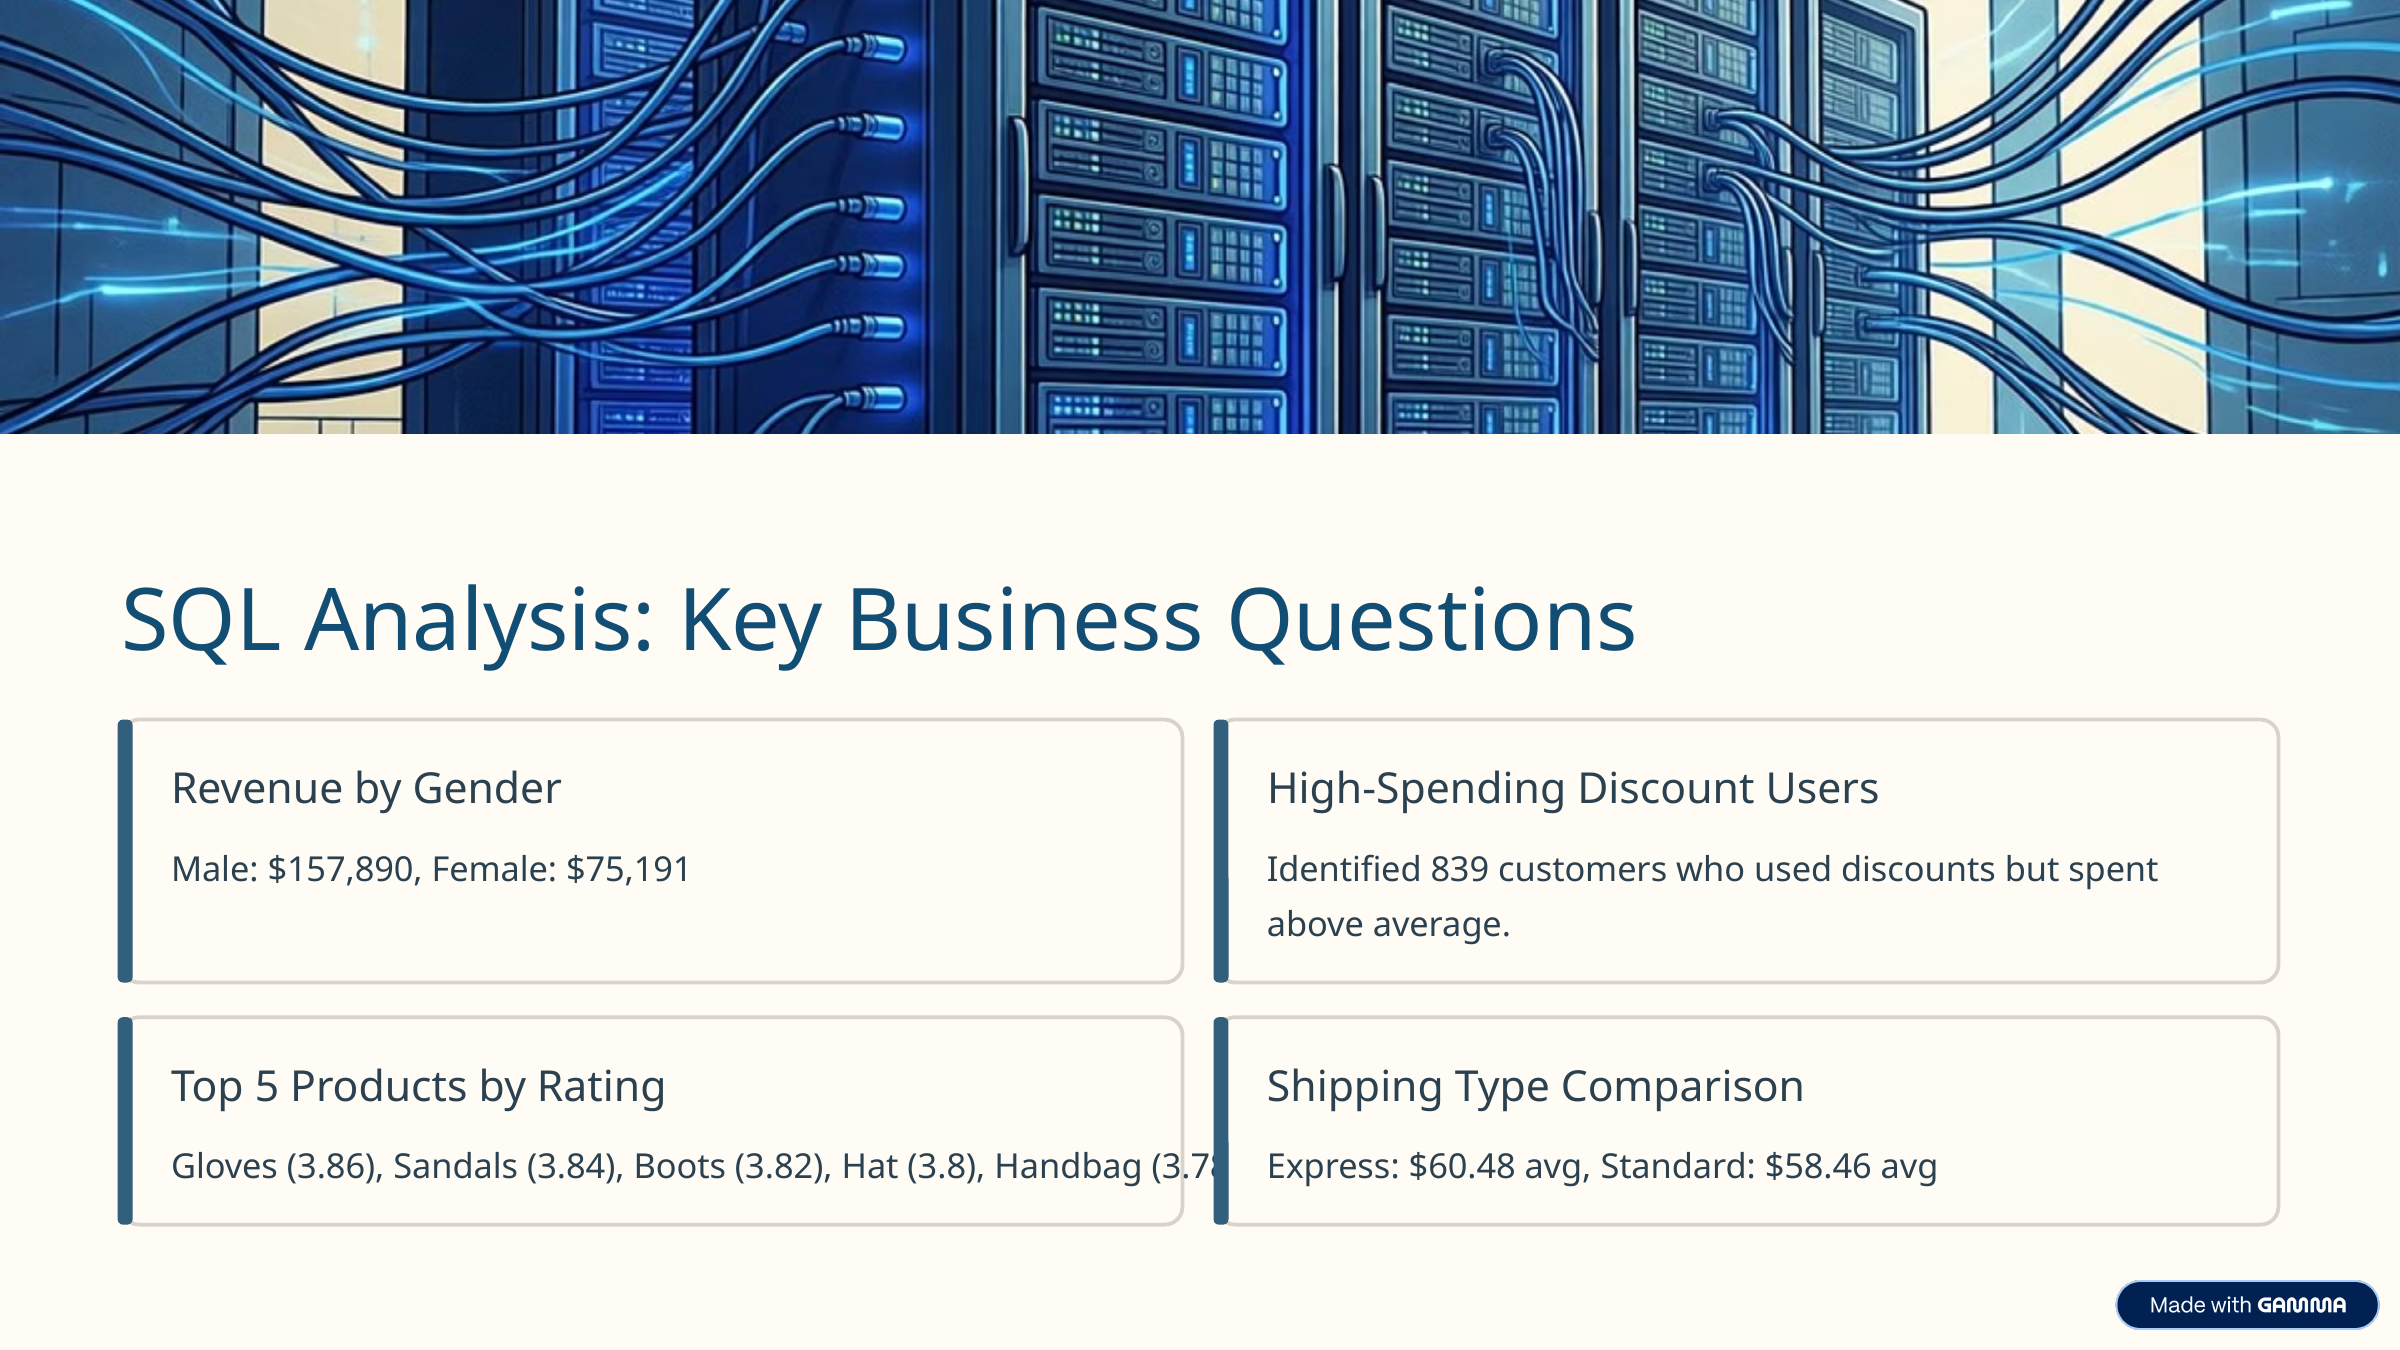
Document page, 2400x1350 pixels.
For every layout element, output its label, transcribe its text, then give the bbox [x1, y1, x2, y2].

text_box [1227, 1017, 2279, 1225]
text_box Shipping Type Comparison [1266, 1055, 1822, 1110]
text_box Revenue by Gender [171, 757, 605, 813]
text_box [117, 1017, 133, 1225]
text_box [1228, 719, 2279, 983]
text_box [1213, 1017, 1229, 1225]
text_box Identified 839 customers who used discounts but spent above average. [1266, 833, 2241, 945]
picture [2106, 1271, 2389, 1339]
text_box SQL Analysis: Key Business Questions [121, 559, 1729, 668]
text_box [132, 719, 1183, 983]
text_box [1213, 719, 1229, 983]
text_box Gloves (3.86), Sandals (3.84), Boots (3.82), Hat (3.8), Handbag (3.78) [171, 1130, 1145, 1187]
text_box [132, 1017, 1183, 1225]
text_box Top 5 Products by Rating [171, 1055, 696, 1110]
picture [0, 0, 2400, 434]
text_box Male: $157,890, Female: $75,191 [171, 832, 1145, 889]
text_box Express: $60.48 avg, Standard: $58.46 avg [1266, 1130, 2241, 1187]
text_box [117, 719, 133, 983]
text_box High-Spending Discount Users [1267, 757, 1901, 813]
